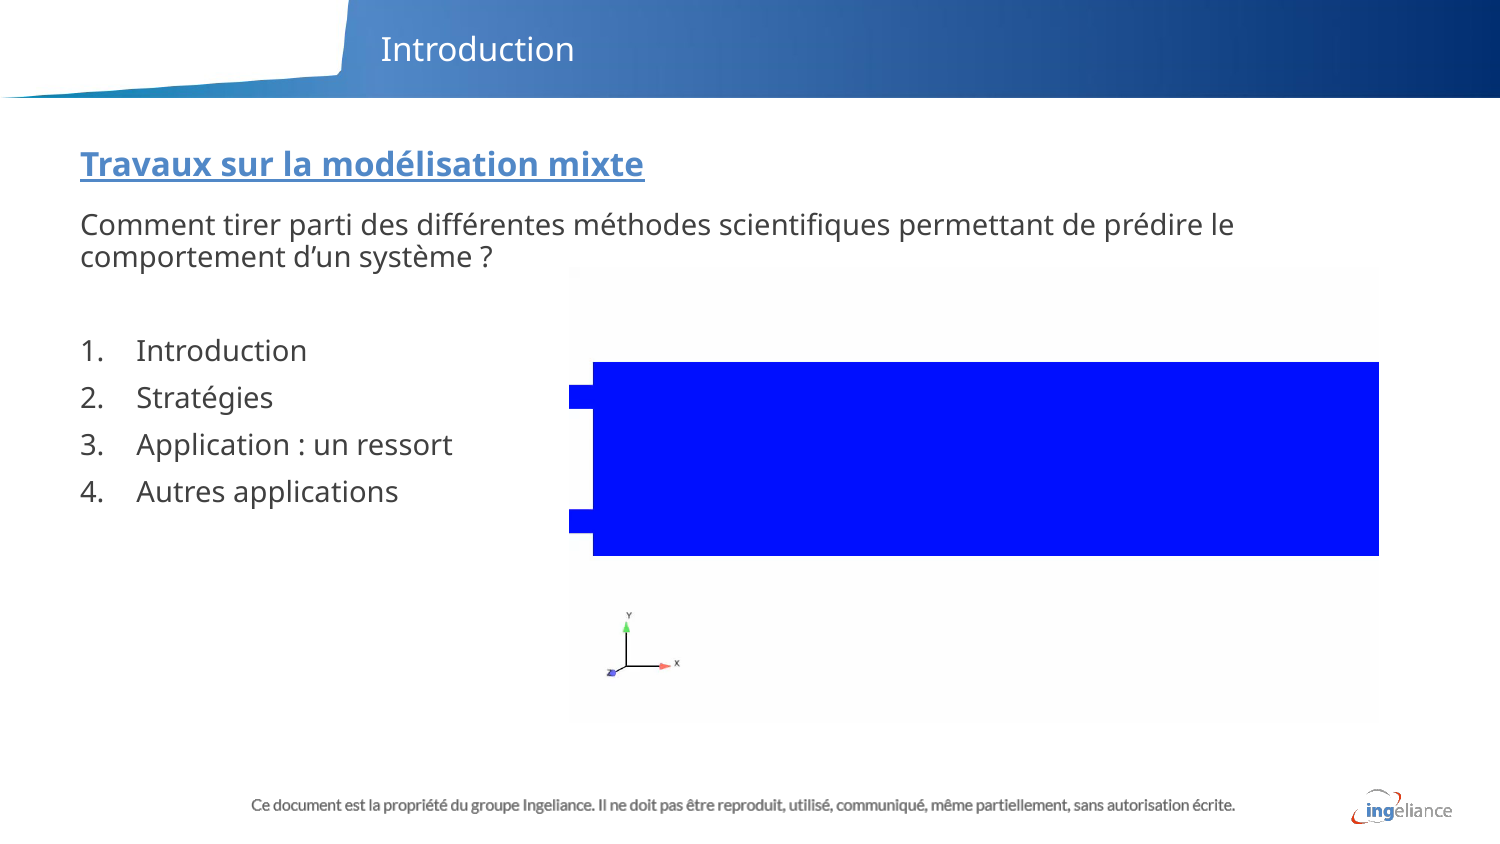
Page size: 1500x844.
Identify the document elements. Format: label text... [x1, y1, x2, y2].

list Comment tirer parti des différentes méthodes scientifiques permettant de prédire le comportement d’un système ? Introduction Stratégies Application : un ressort Autres applications [65, 203, 1439, 739]
title Introduction [366, 25, 1500, 108]
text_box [568, 267, 1380, 724]
picture [0, 0, 1500, 98]
list Travaux sur la modélisation mixte [65, 140, 1439, 186]
picture [1348, 783, 1455, 833]
picture [182, 783, 1305, 829]
